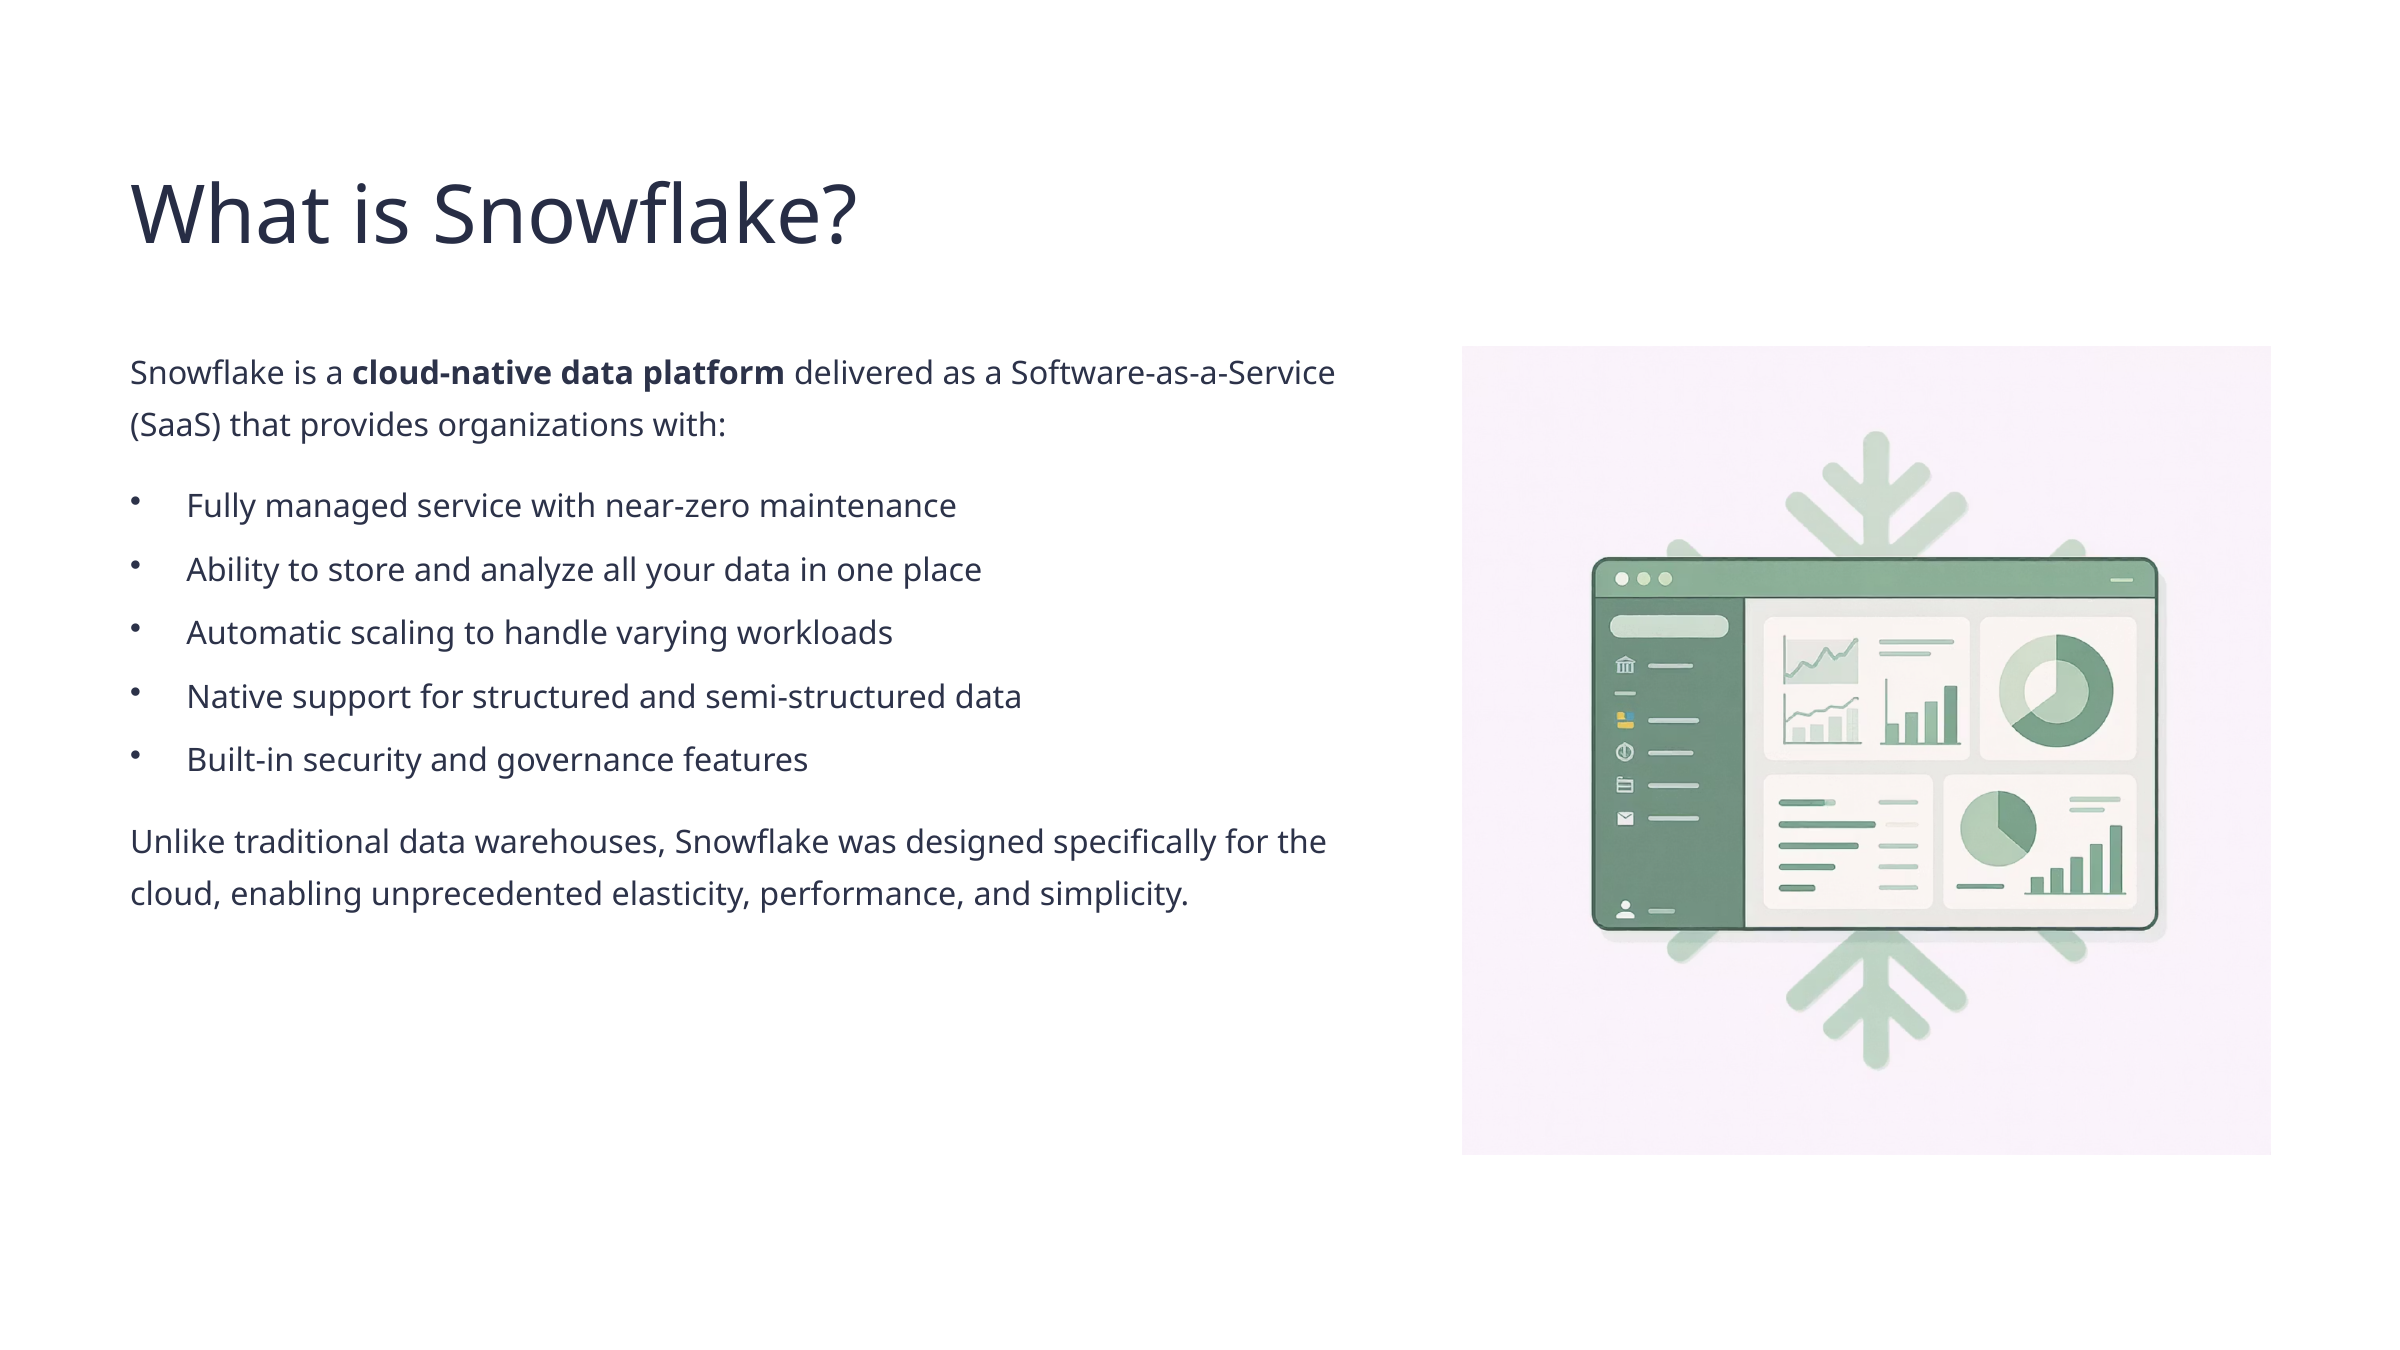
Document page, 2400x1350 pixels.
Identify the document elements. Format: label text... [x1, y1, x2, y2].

text_box Ability to store and analyze all your data in one place [130, 535, 1383, 588]
text_box What is Snowflake? [130, 158, 945, 261]
text_box Fully managed service with near-zero maintenance [130, 472, 1383, 525]
text_box Built-in security and governance features [130, 726, 1383, 779]
text_box Snowflake is a cloud-native data platform delivered as a Software-as-a-Service (SaaS) that provides organizations with: [130, 338, 1383, 443]
text_box Native support for structured and semi-structured data [130, 662, 1383, 715]
text_box Automatic scaling to handle varying workloads [130, 599, 1383, 652]
picture [1462, 346, 2271, 1155]
text_box Unlike traditional data warehouses, Snowflake was designed specifically for the cloud, enabling unprecedented elasticity, performance, and simplicity. [130, 807, 1383, 912]
